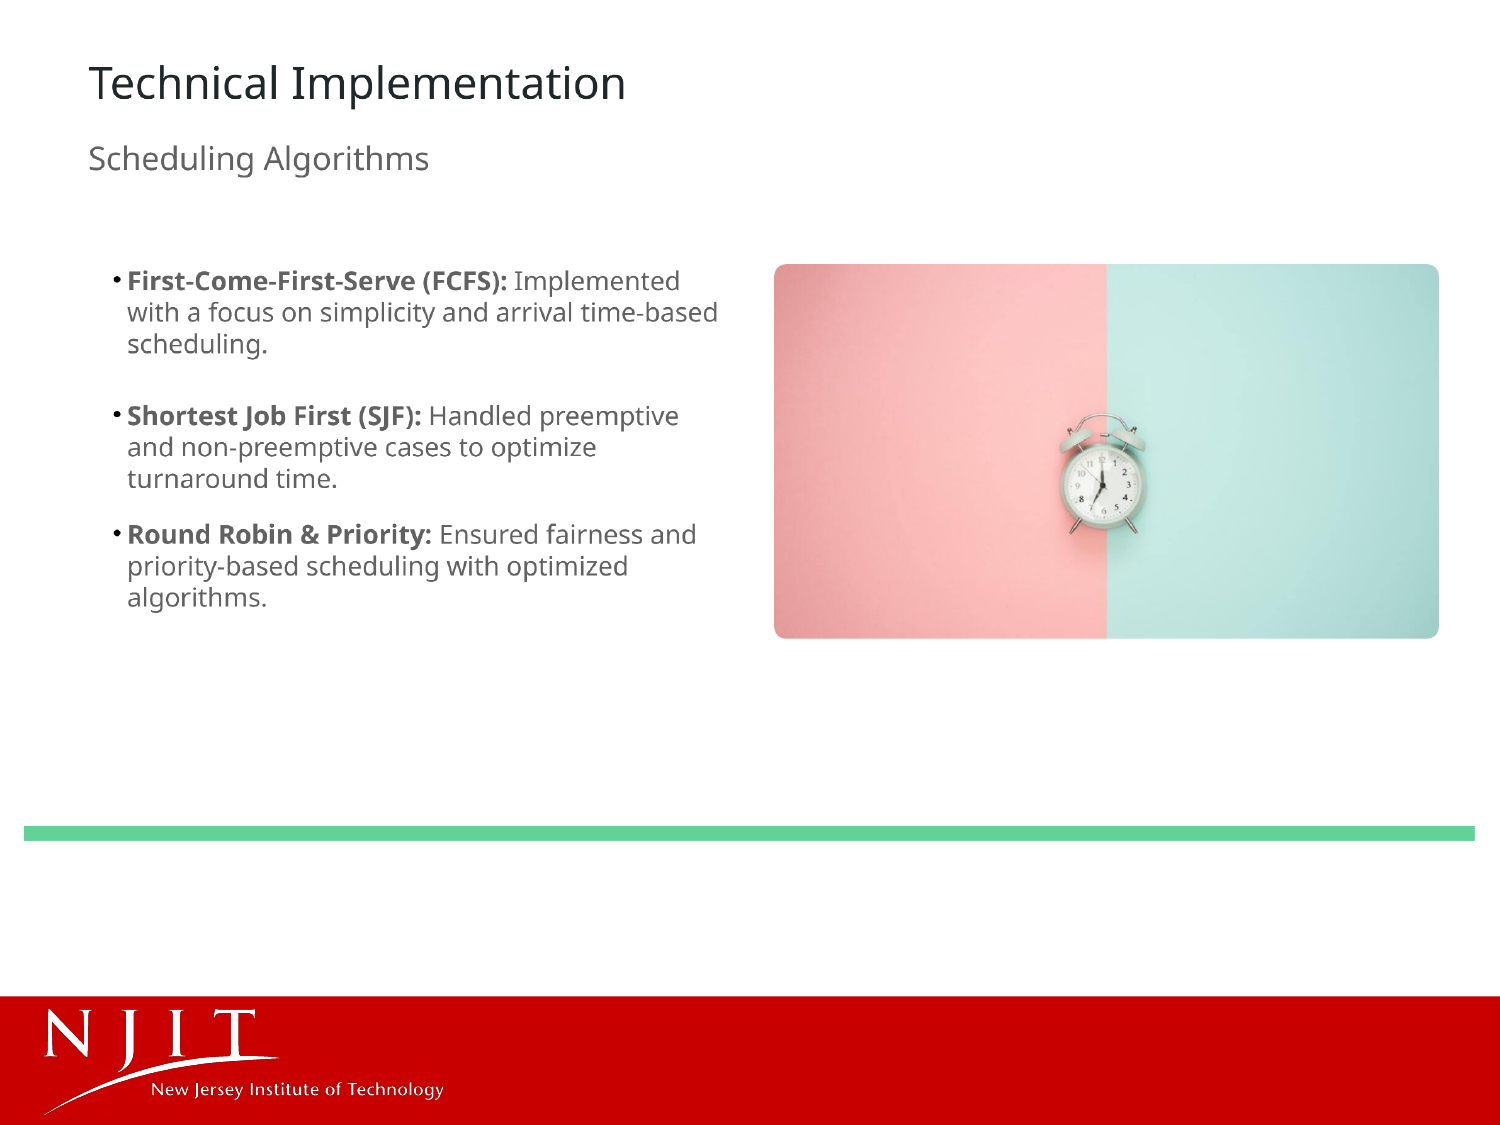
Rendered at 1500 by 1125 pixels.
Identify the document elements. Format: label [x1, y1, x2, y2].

picture [24, 24, 1476, 841]
picture [42, 1008, 443, 1115]
